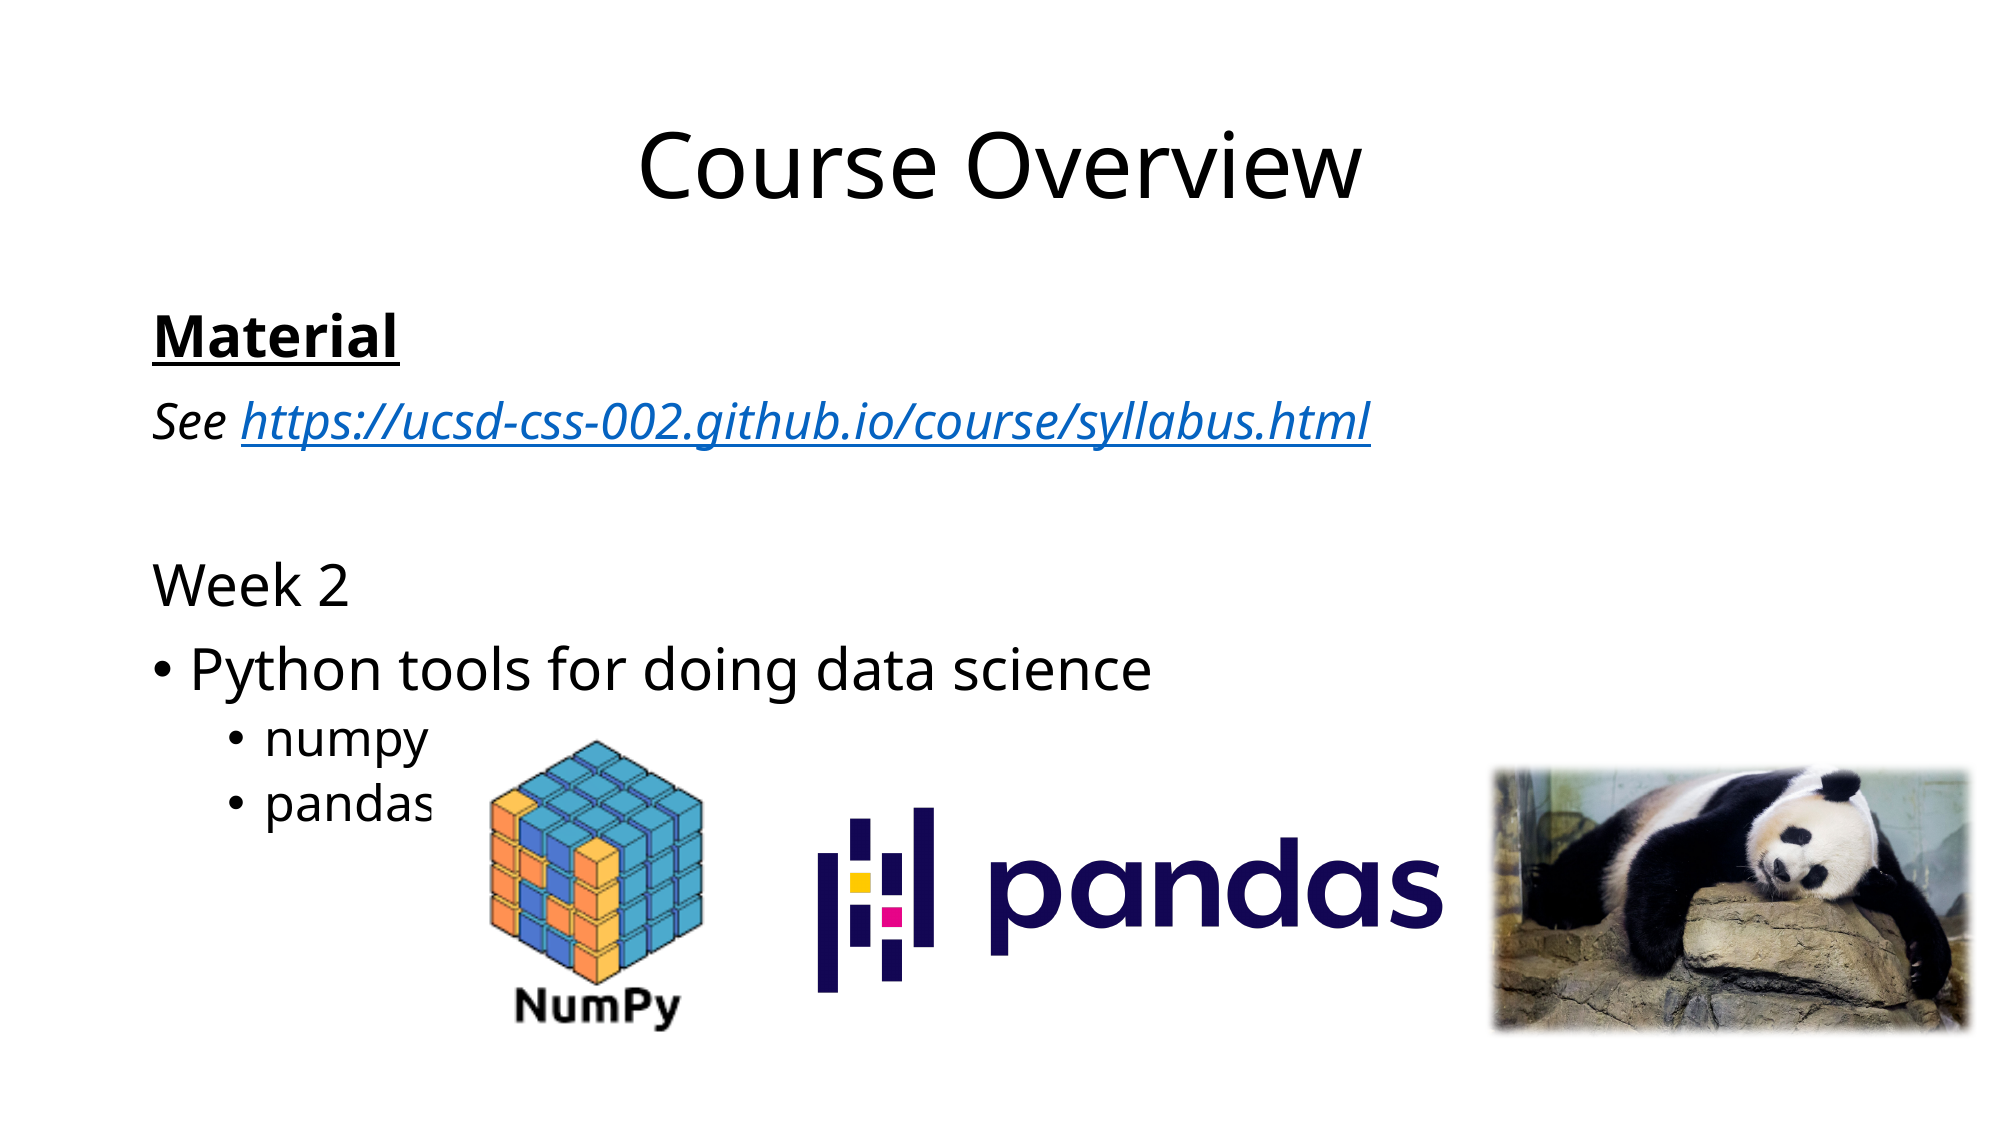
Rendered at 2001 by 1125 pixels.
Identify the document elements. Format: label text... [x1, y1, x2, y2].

picture [787, 761, 1473, 1039]
title Course Overview [137, 59, 1863, 278]
list Material See https://ucsd-css-002.github.io/course/syllabus.html Week 2 Python tools for doing data science numpy pandas [137, 299, 1863, 1092]
picture [1484, 761, 1977, 1039]
picture [431, 717, 752, 1066]
